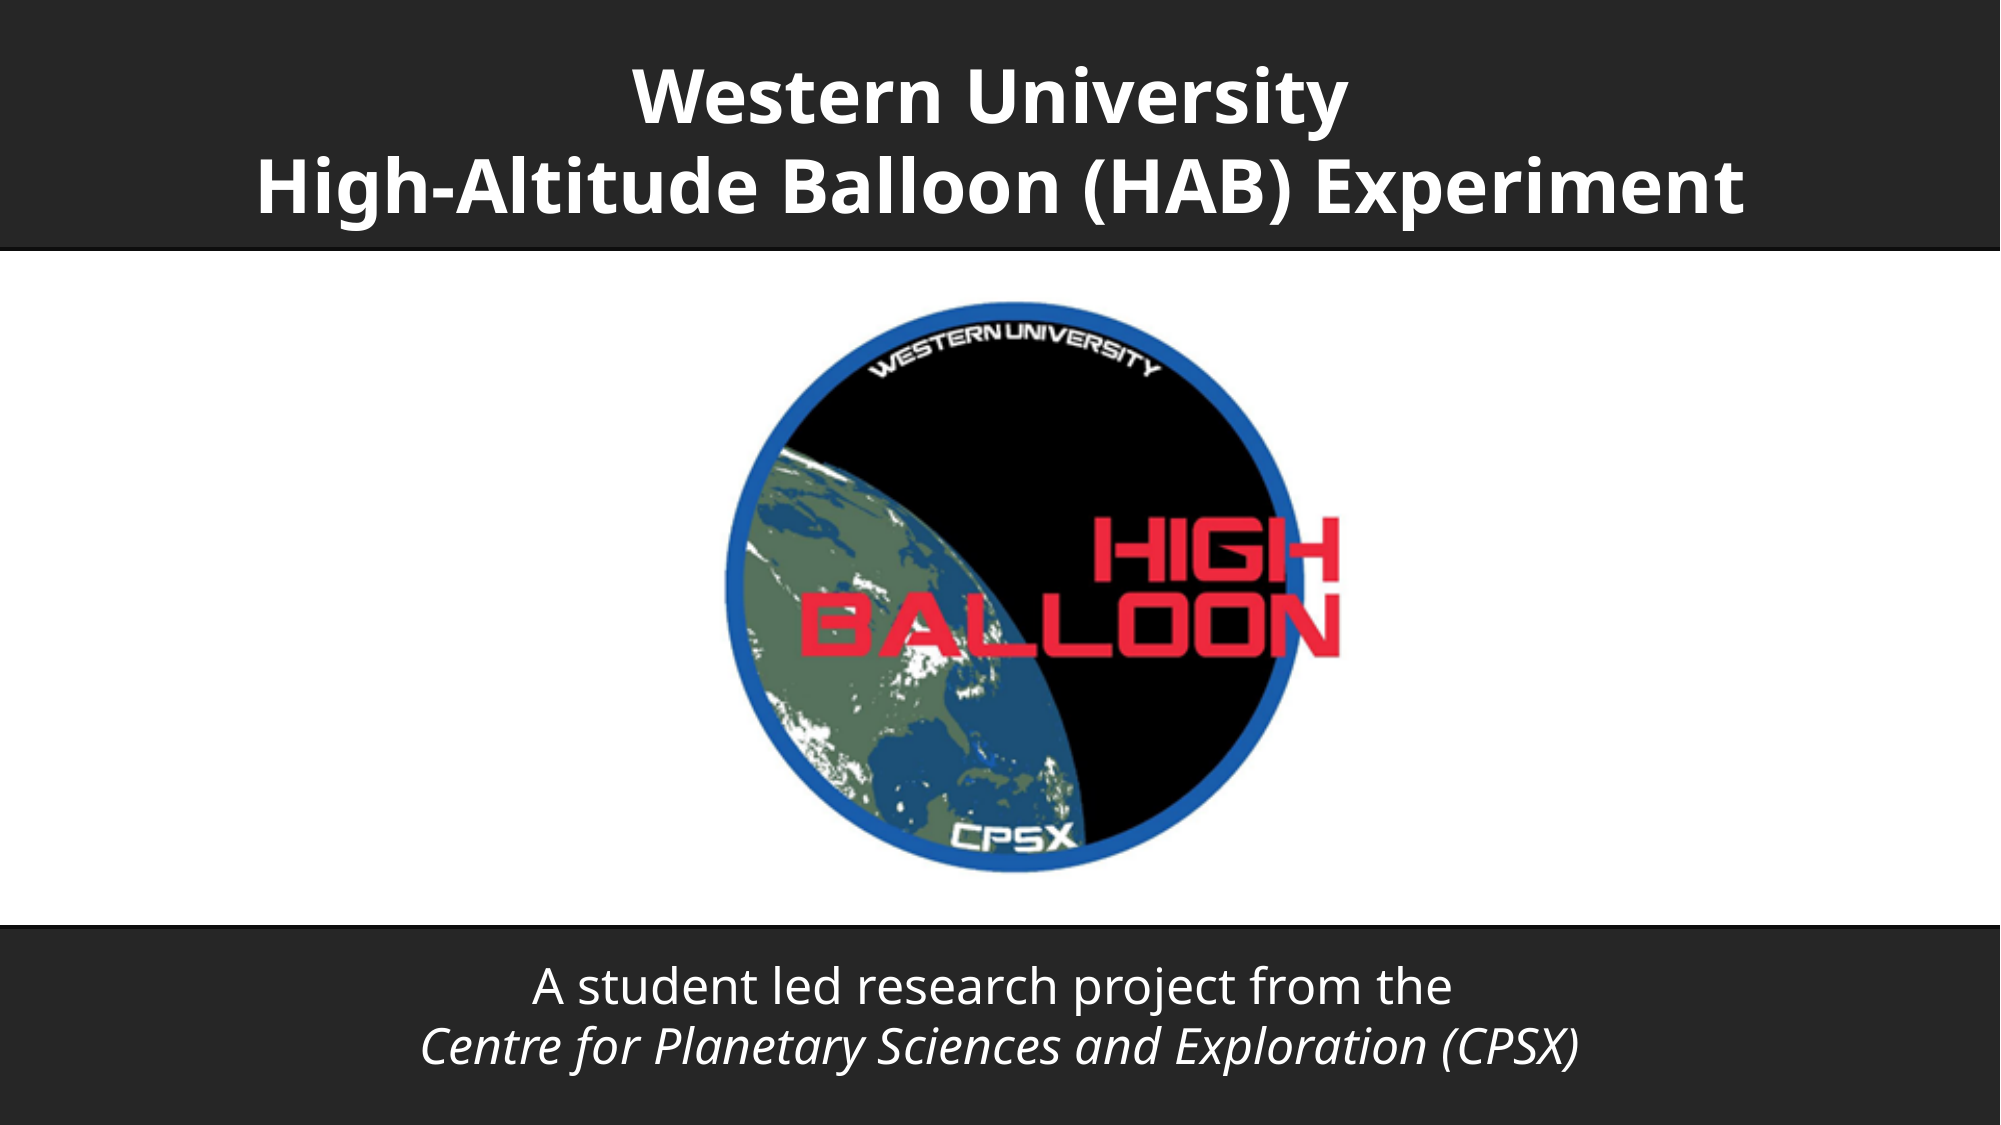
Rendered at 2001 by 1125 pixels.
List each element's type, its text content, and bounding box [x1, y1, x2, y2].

picture [647, 270, 1369, 907]
text_box Western University High-Altitude Balloon (HAB) Experiment [208, 41, 1794, 282]
text_box A student led research project from the Centre for Planetary Sciences and Exploration (CPSX) [36, 947, 1964, 1083]
text_box [0, 247, 2000, 929]
